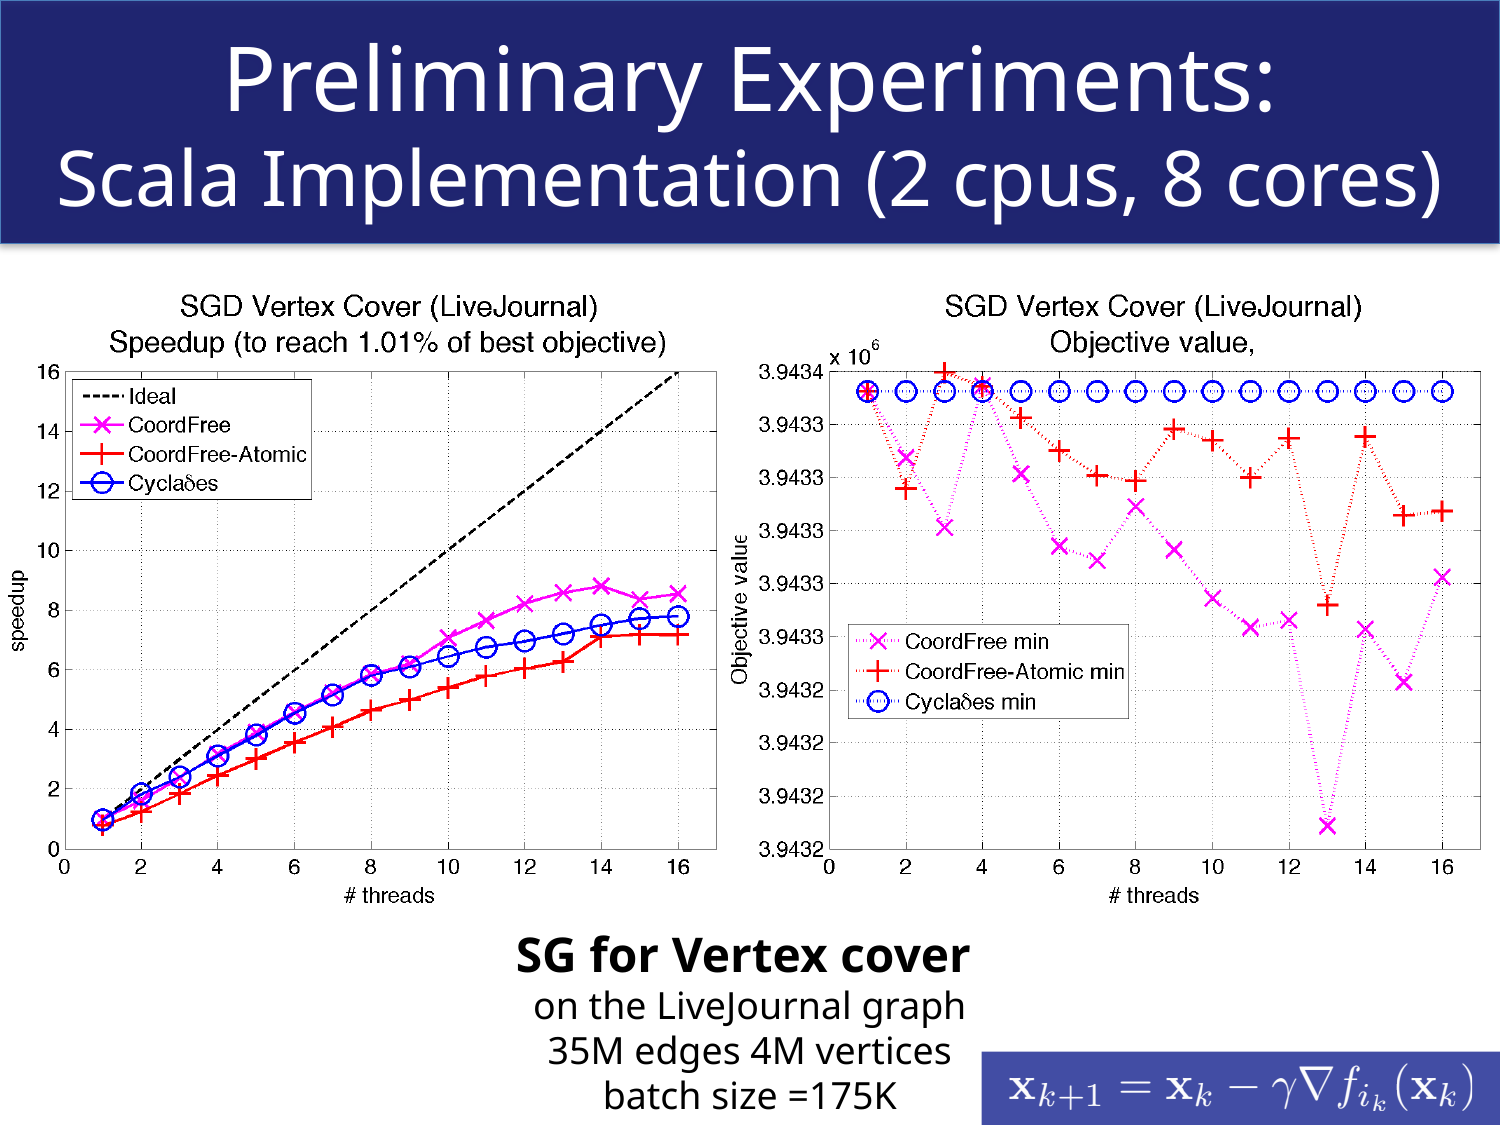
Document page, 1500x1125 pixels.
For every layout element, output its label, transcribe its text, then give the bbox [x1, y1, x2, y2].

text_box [981, 1051, 1500, 1125]
text_box SG for Vertex cover on the LiveJournal graph 35M edges 4M vertices batch size =175K [395, 927, 1105, 1125]
text_box Preliminary Experiments: Scala Implementation (2 cpus, 8 cores) [0, 0, 1500, 244]
picture [0, 287, 1500, 918]
